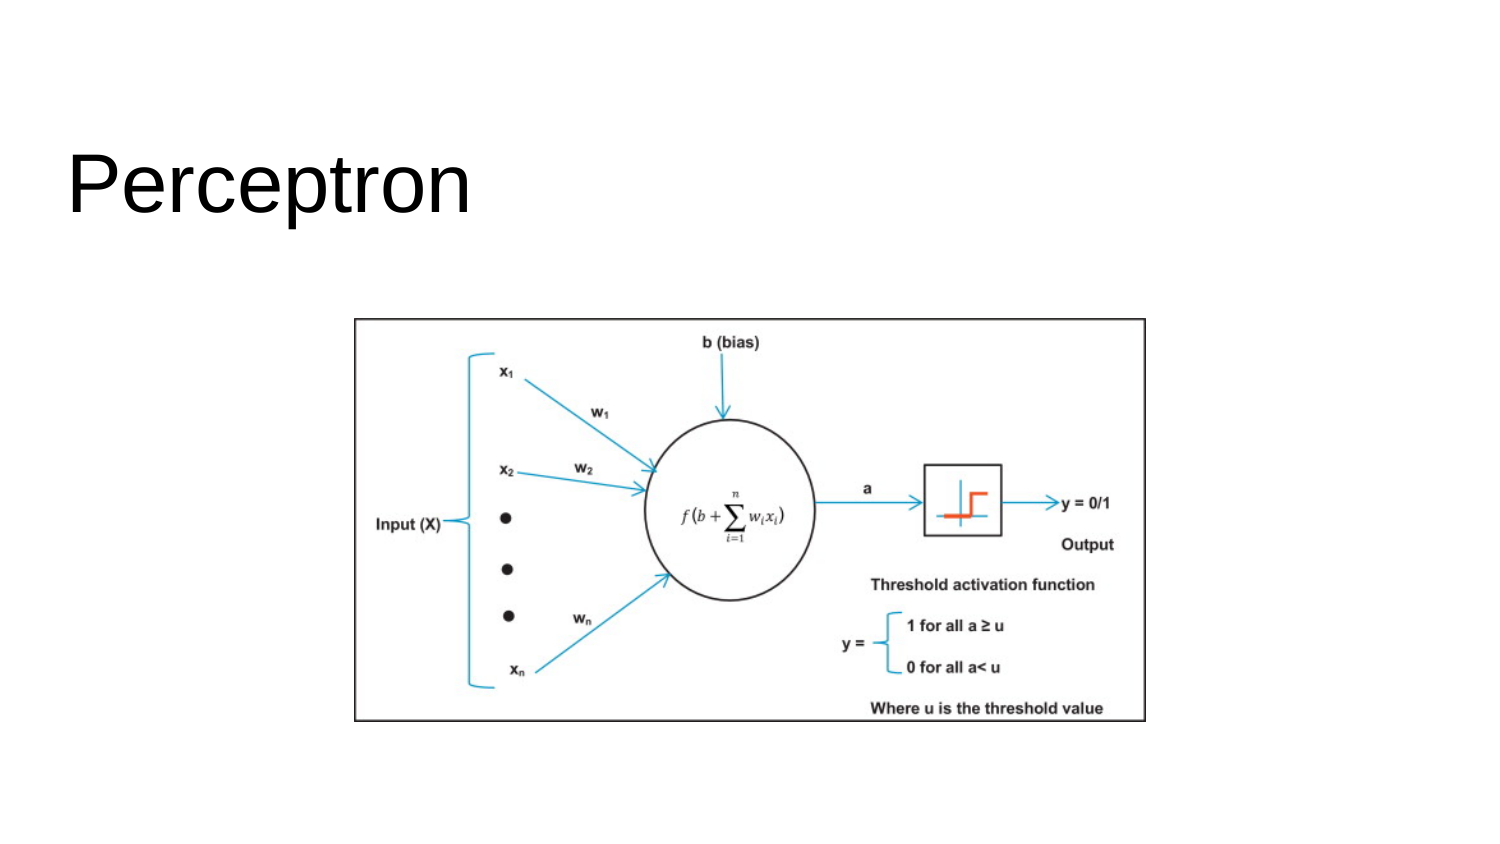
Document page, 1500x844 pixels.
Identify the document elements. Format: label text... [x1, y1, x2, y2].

title Perceptron [51, 122, 1449, 245]
picture [354, 318, 1146, 722]
